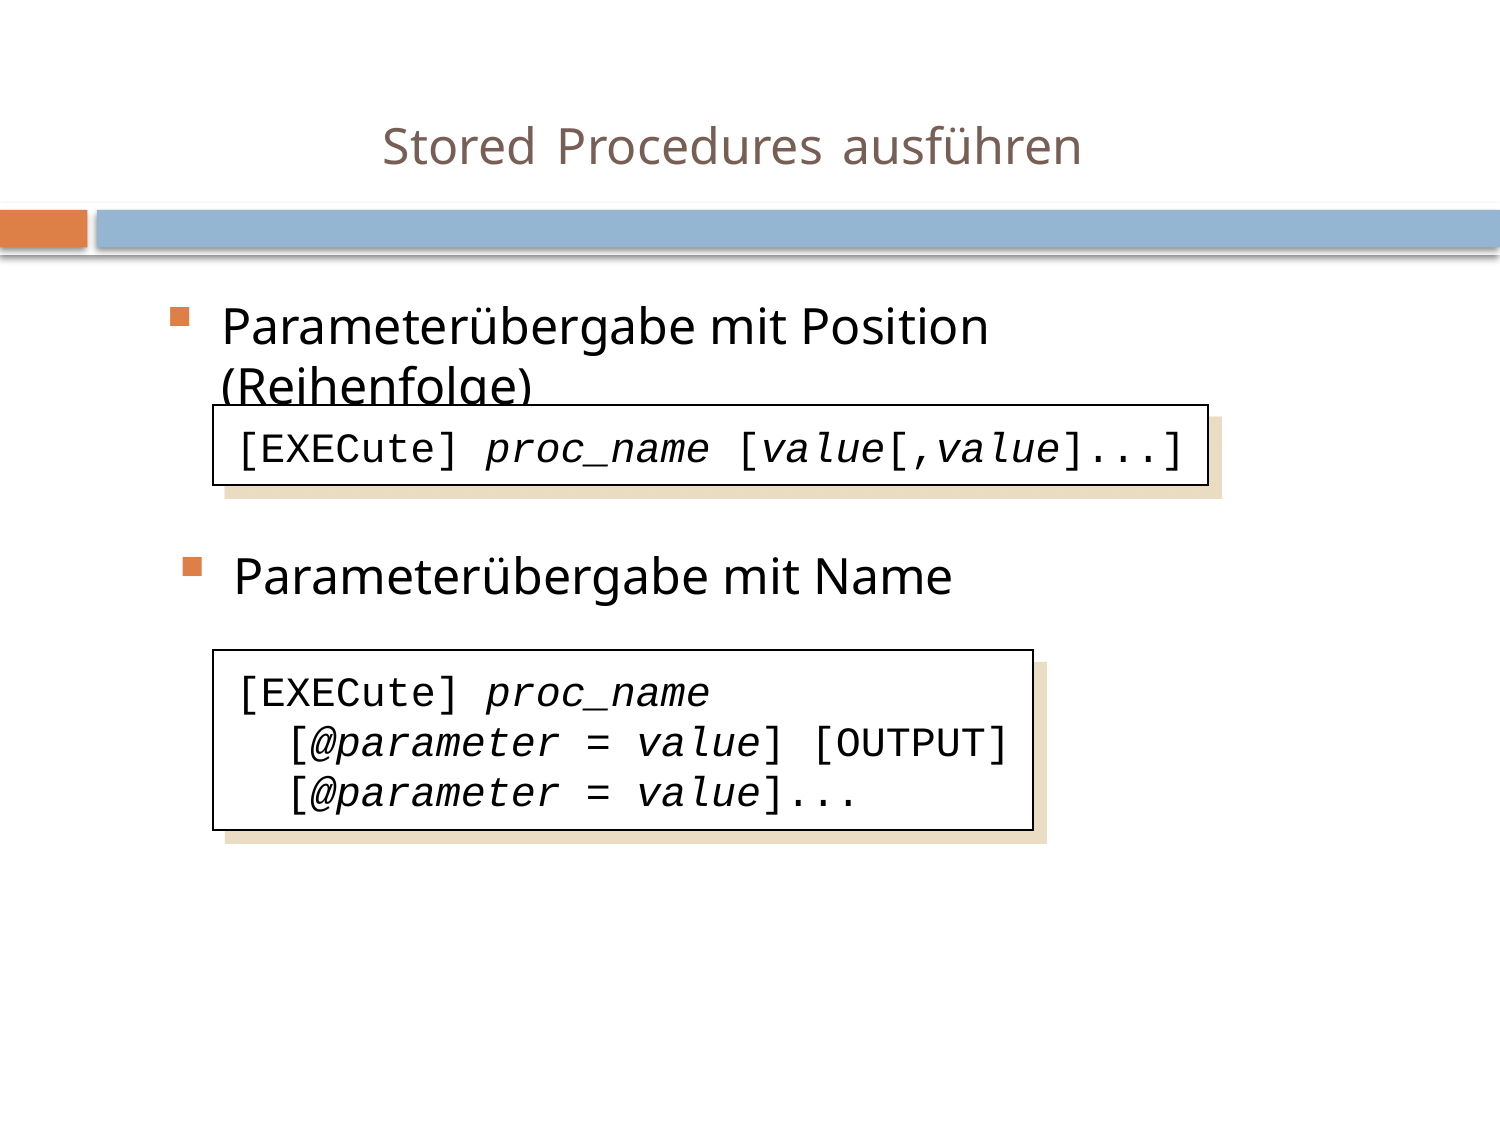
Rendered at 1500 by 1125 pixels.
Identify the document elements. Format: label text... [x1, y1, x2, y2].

text_box [EXECute] proc_name [@parameter = value] [OUTPUT] [@parameter = value]... [213, 650, 1034, 831]
text_box [EXECute] proc_name [value[,value]...] [213, 405, 1209, 486]
text_box Parameterübergabe mit Position (Reihenfolge) [150, 287, 1300, 363]
text_box Parameterübergabe mit Name [162, 537, 1313, 613]
text_box Stored Procedures ausführen [66, 37, 1400, 188]
